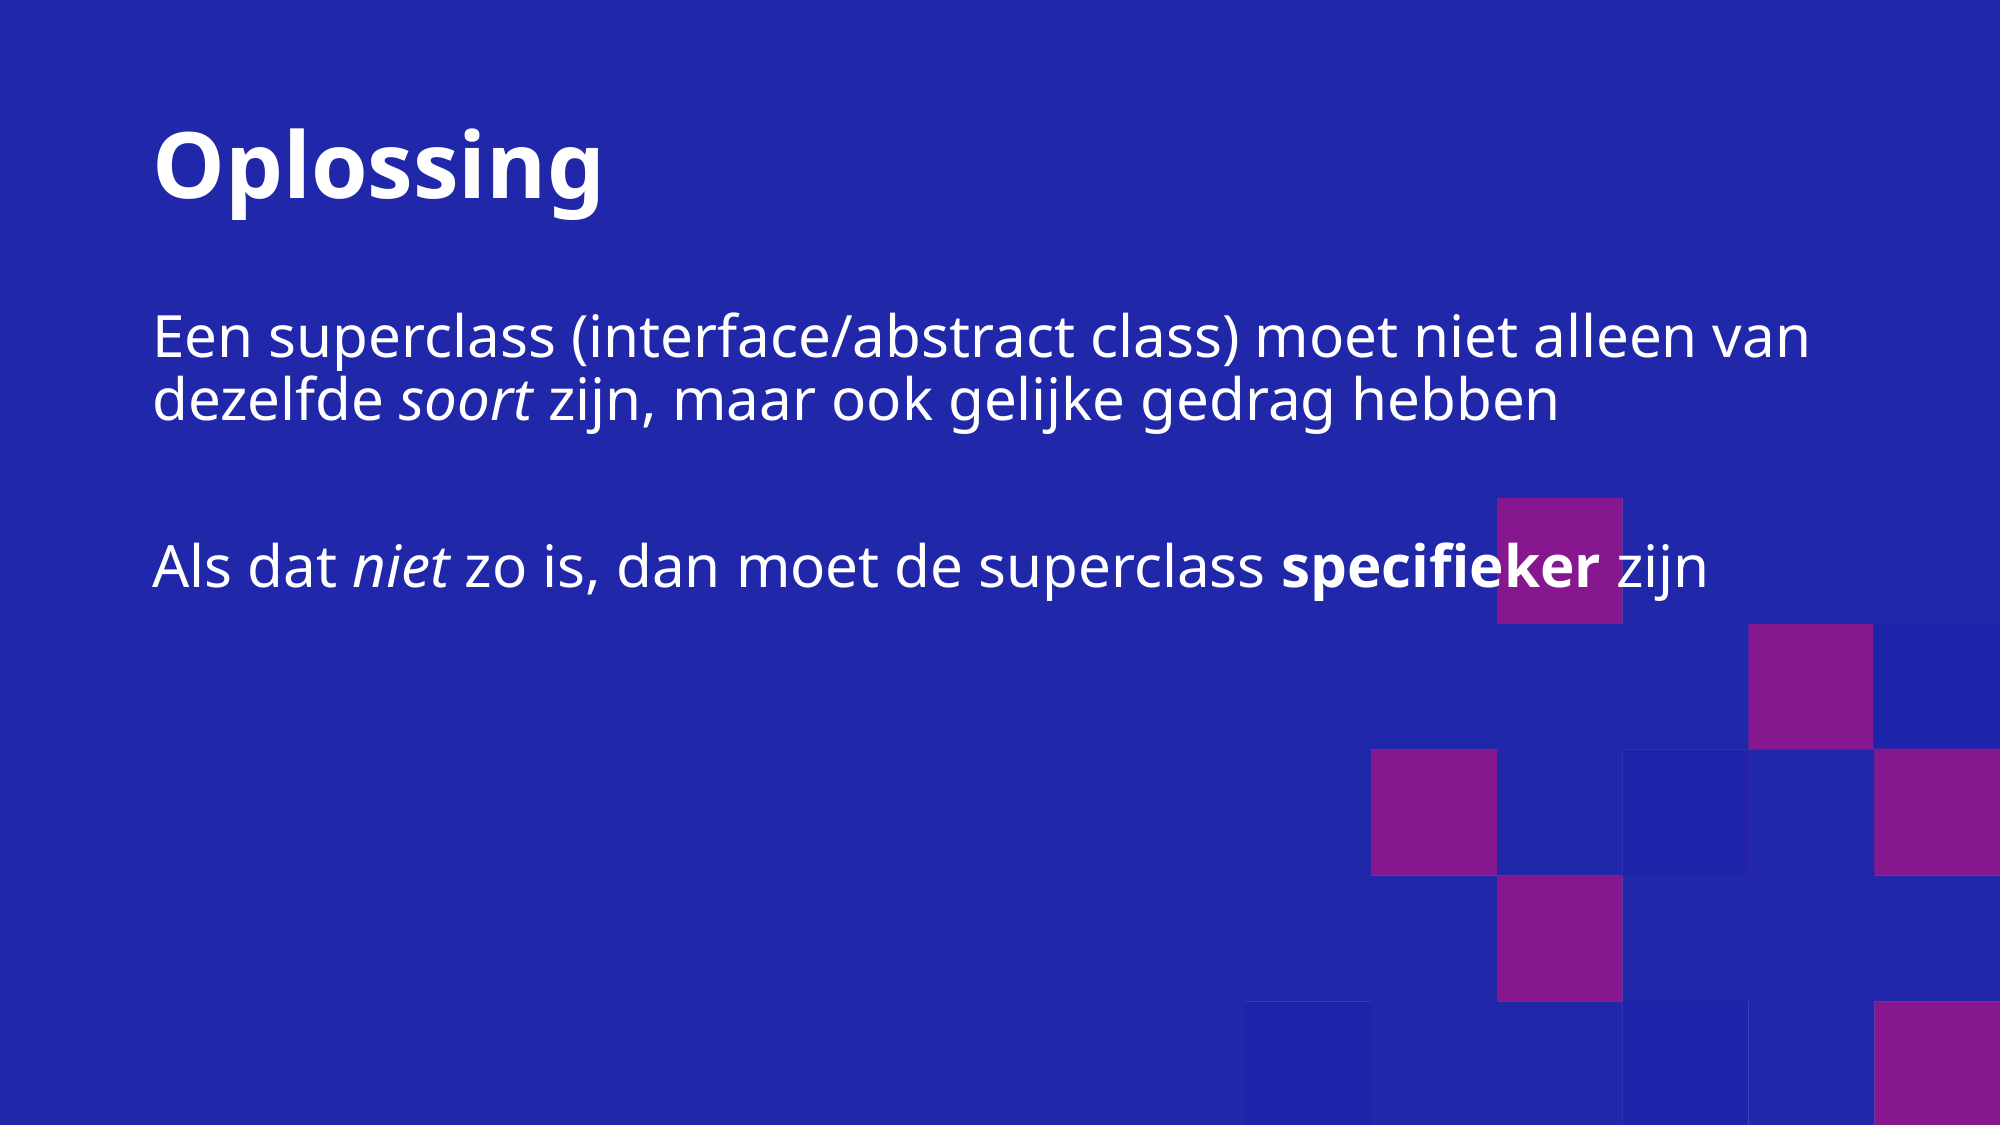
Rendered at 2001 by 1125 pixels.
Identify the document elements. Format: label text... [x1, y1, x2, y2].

title Oplossing [137, 59, 1863, 278]
list Een superclass (interface/abstract class) moet niet alleen van dezelfde soort zijn, maar ook gelijke gedrag hebben Als dat niet zo is, dan moet de superclass specifieker zijn [137, 299, 1863, 1014]
